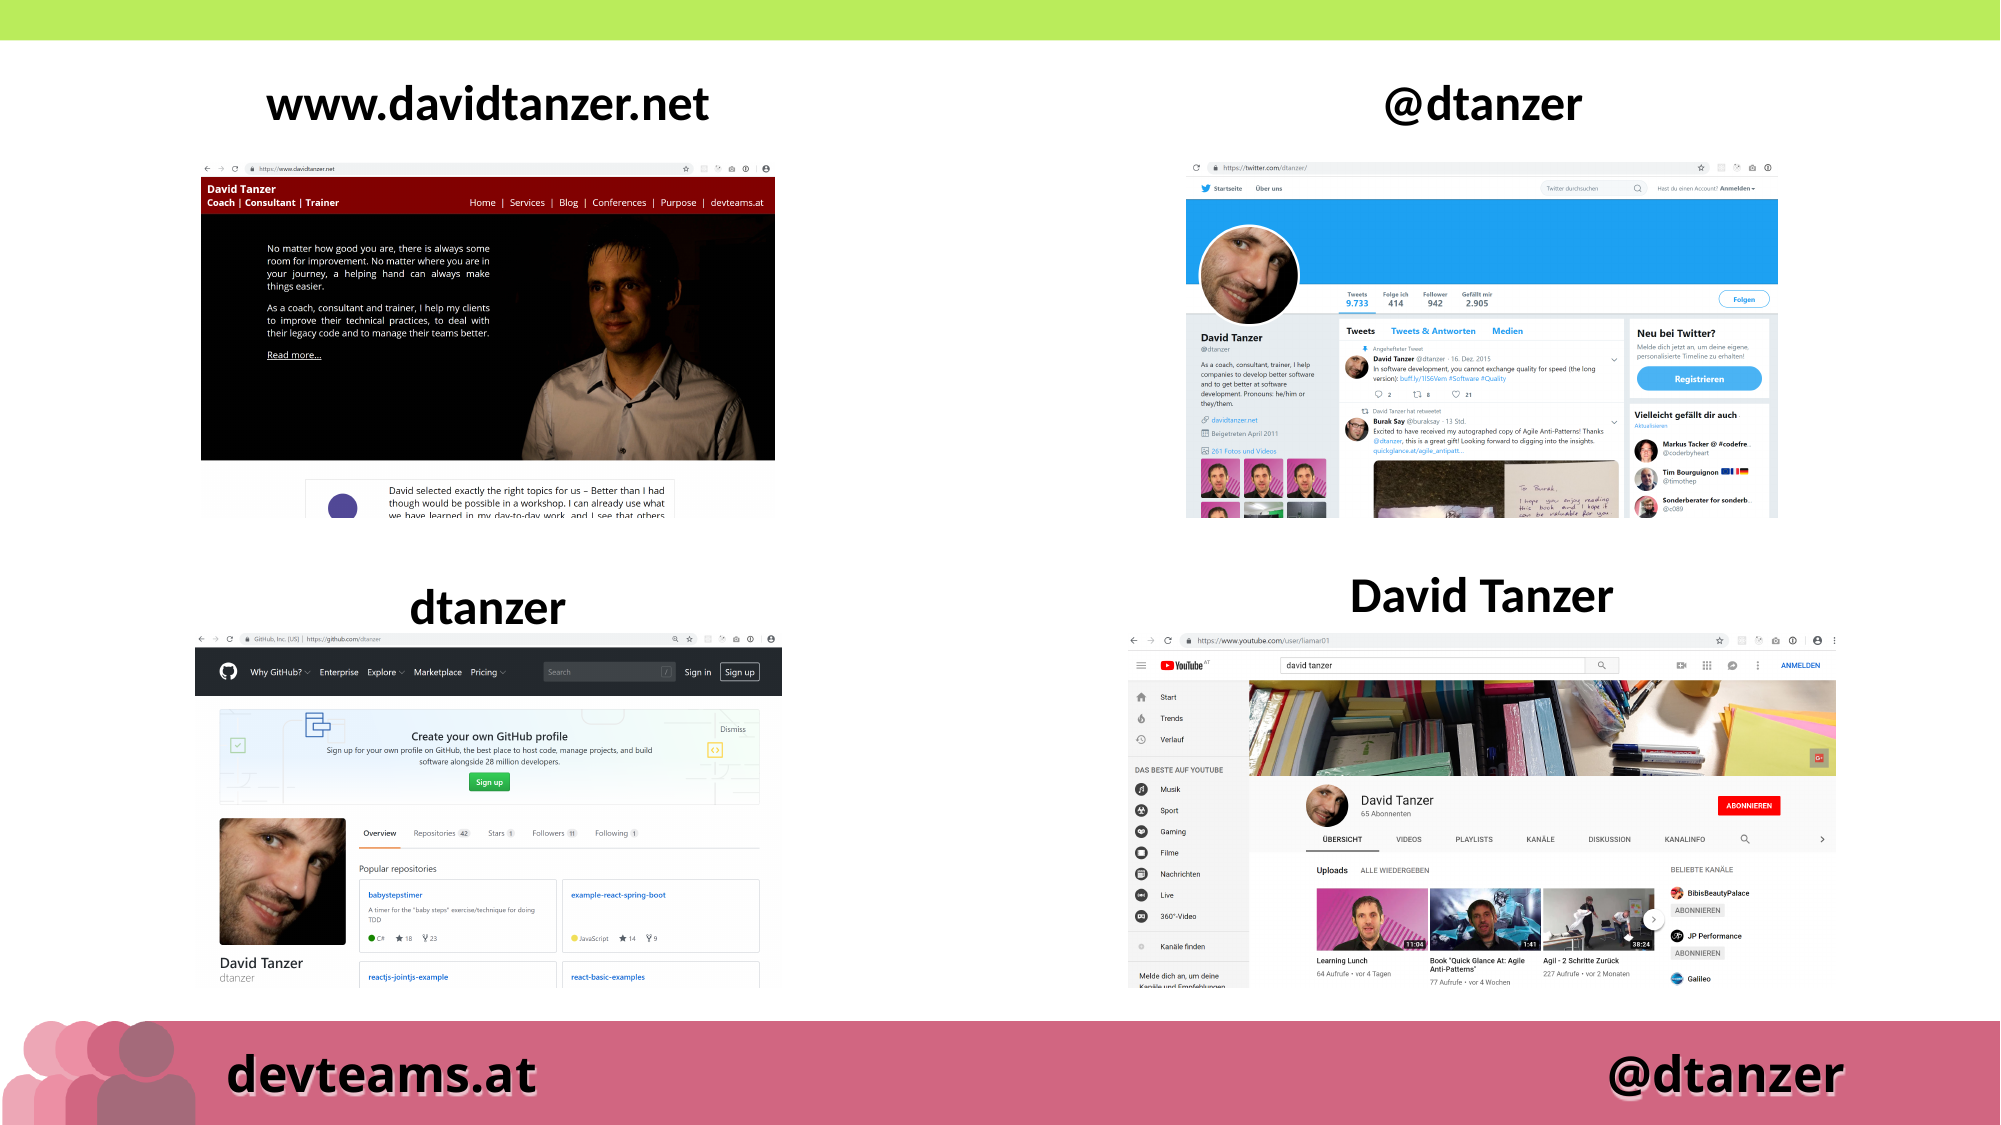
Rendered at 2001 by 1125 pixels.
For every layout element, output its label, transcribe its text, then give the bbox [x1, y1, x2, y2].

text_box David Tanzer [1335, 554, 1630, 630]
picture [0, 1021, 2000, 1125]
picture [201, 162, 775, 518]
picture [194, 633, 782, 988]
text_box @dtanzer [1366, 62, 1599, 138]
picture [1128, 633, 1836, 988]
text_box www.davidtanzer.net [251, 62, 725, 138]
picture [1186, 162, 1778, 518]
text_box dtanzer [394, 567, 582, 633]
